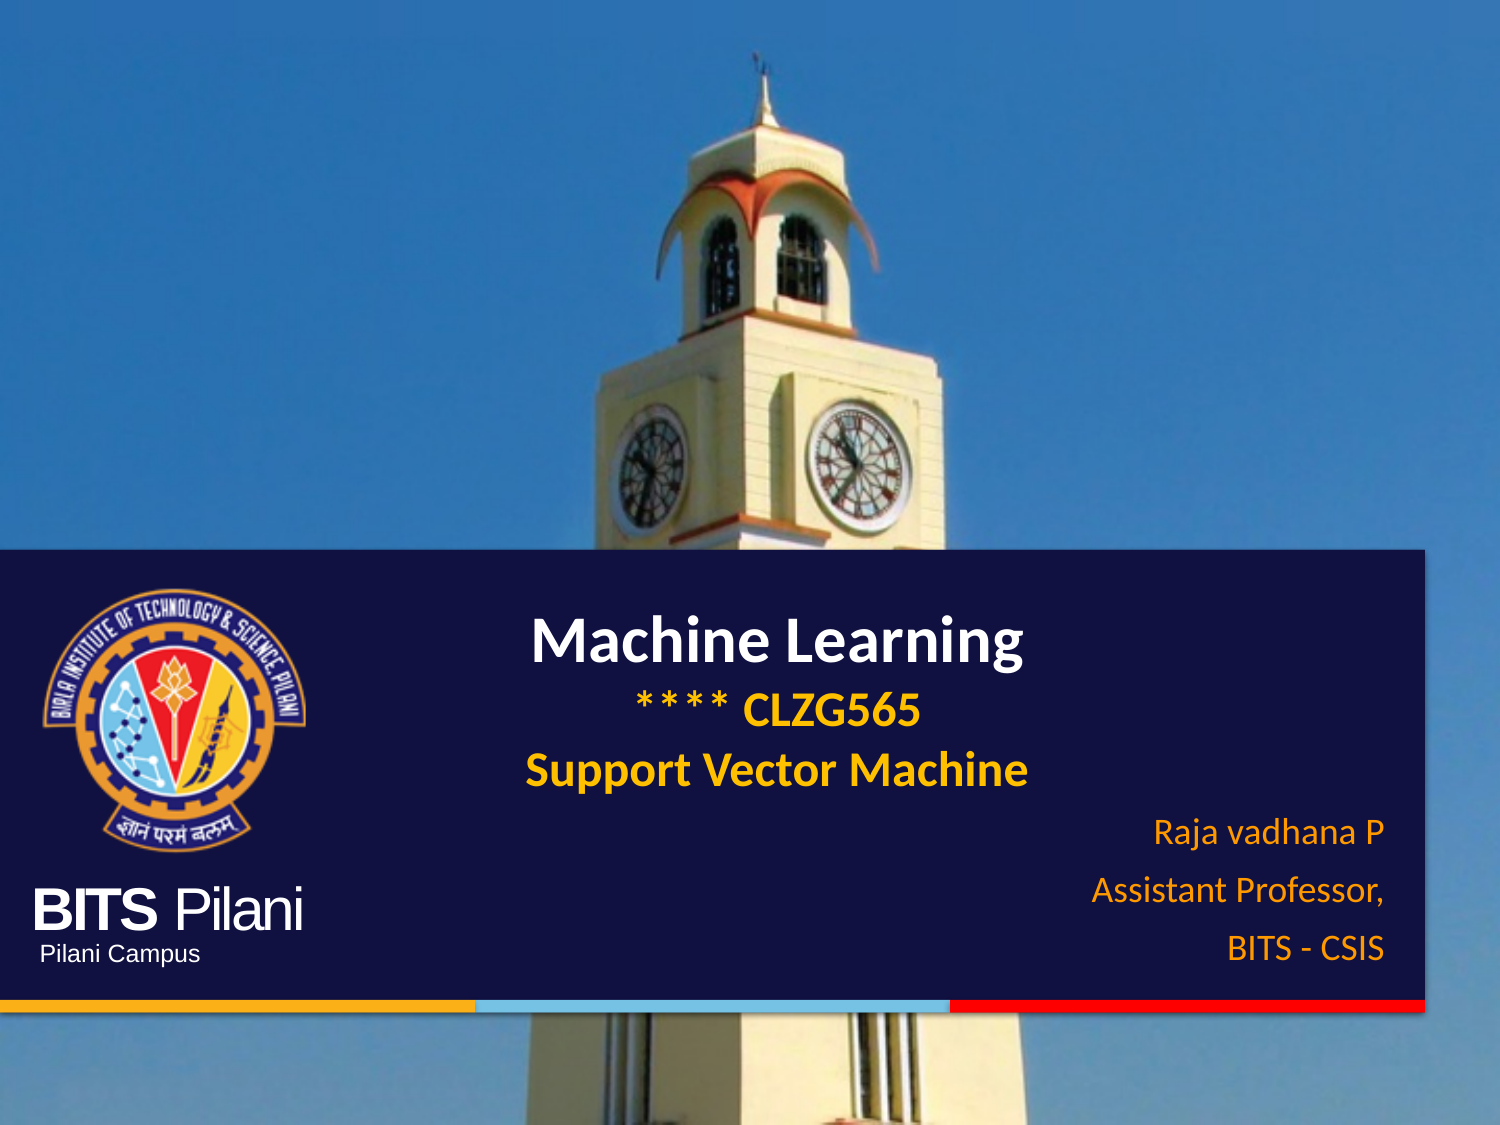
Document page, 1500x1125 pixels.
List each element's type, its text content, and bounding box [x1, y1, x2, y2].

text_box Raja vadhana P Assistant Professor, BITS - CSIS [371, 887, 1400, 975]
picture [0, 0, 1500, 1125]
text_box Machine Learning **** CLZG565 Support Vector Machine [131, 567, 1424, 905]
